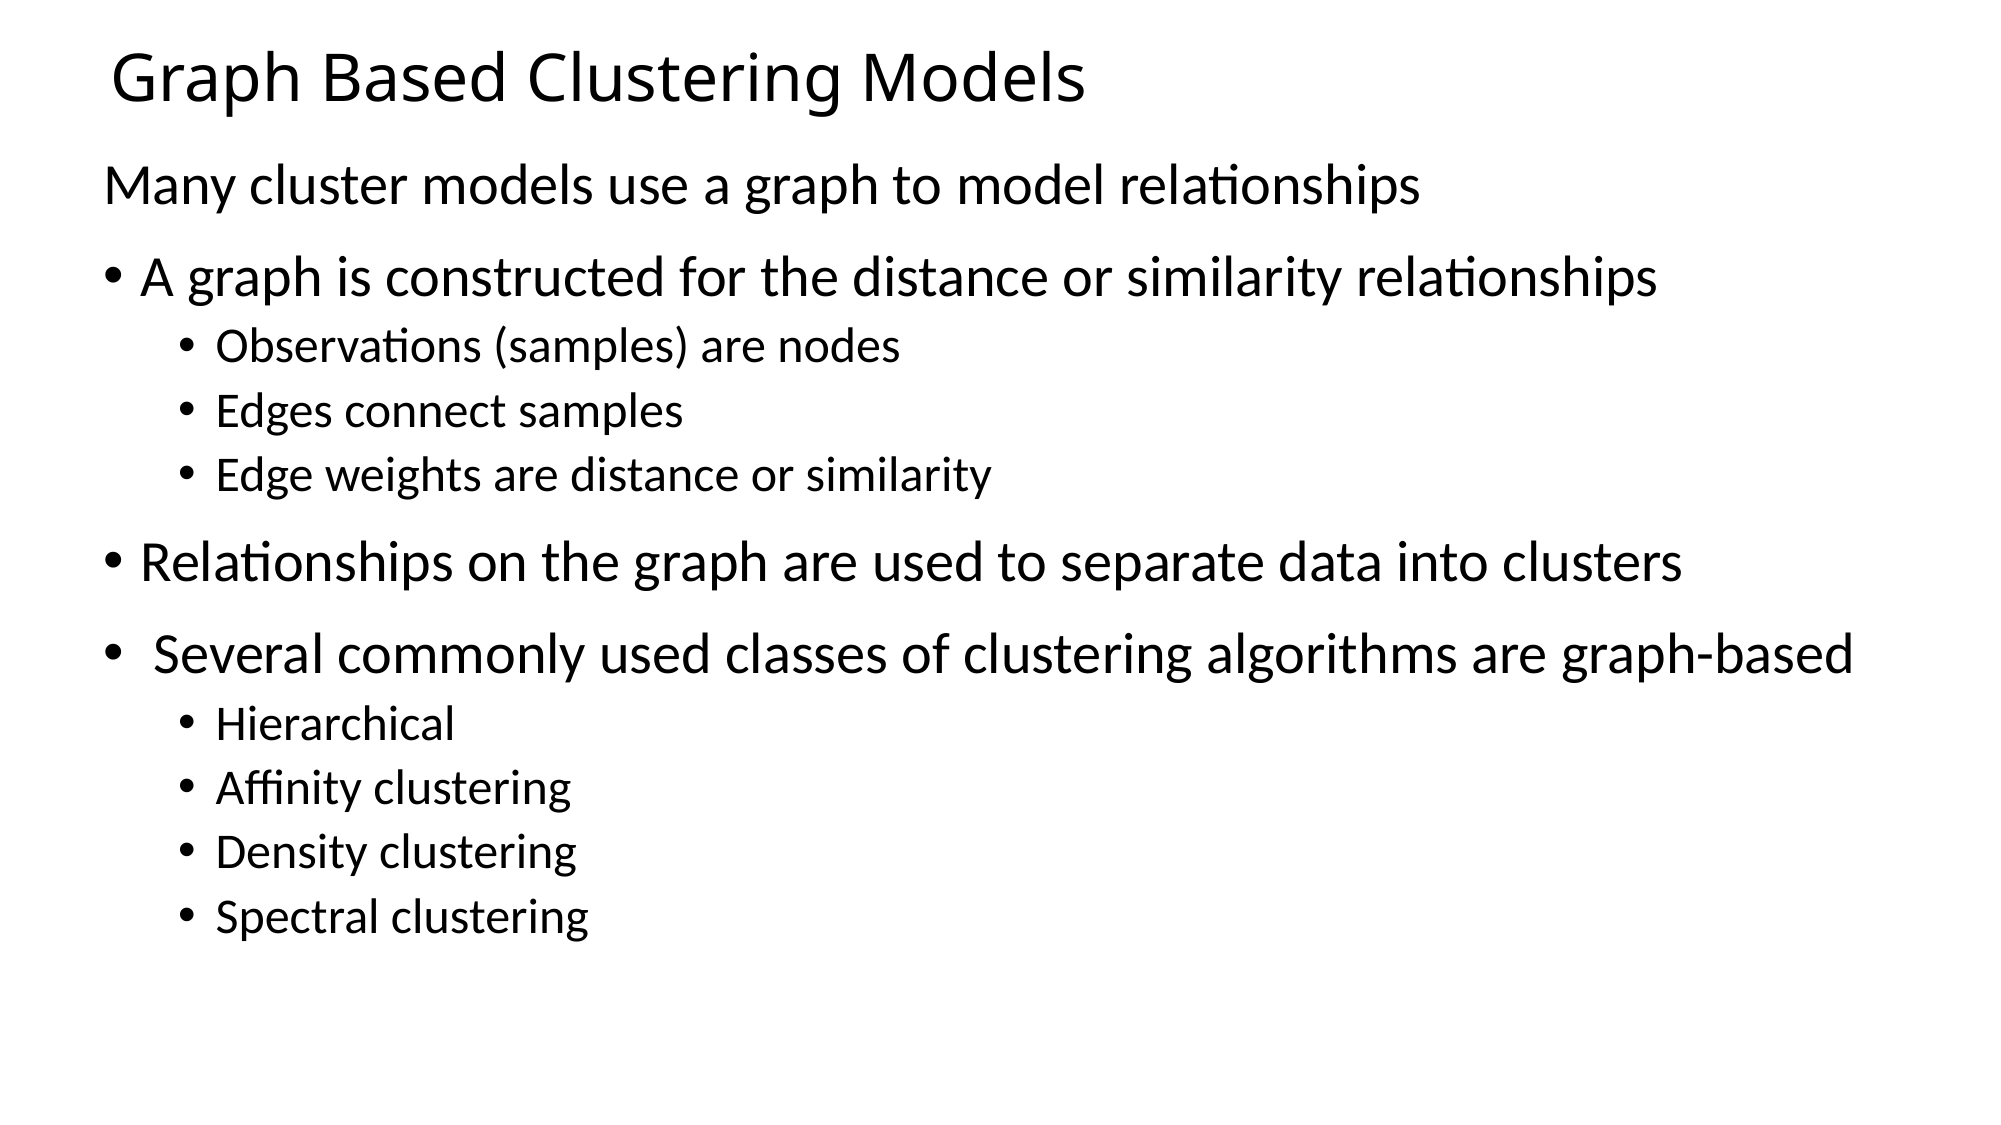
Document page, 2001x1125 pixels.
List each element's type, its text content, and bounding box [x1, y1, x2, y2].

title Graph Based Clustering Models [95, 36, 1821, 124]
list Many cluster models use a graph to model relationships A graph is constructed for the distance or similarity relationships Observations (samples) are nodes Edges connect samples Edge weights are distance or similarity Relationships on the graph are used to separate data into clusters Several commonly used classes of clustering algorithms are graph-based Hierarchical Affinity clustering Density clustering Spectral clustering [88, 146, 1946, 1067]
